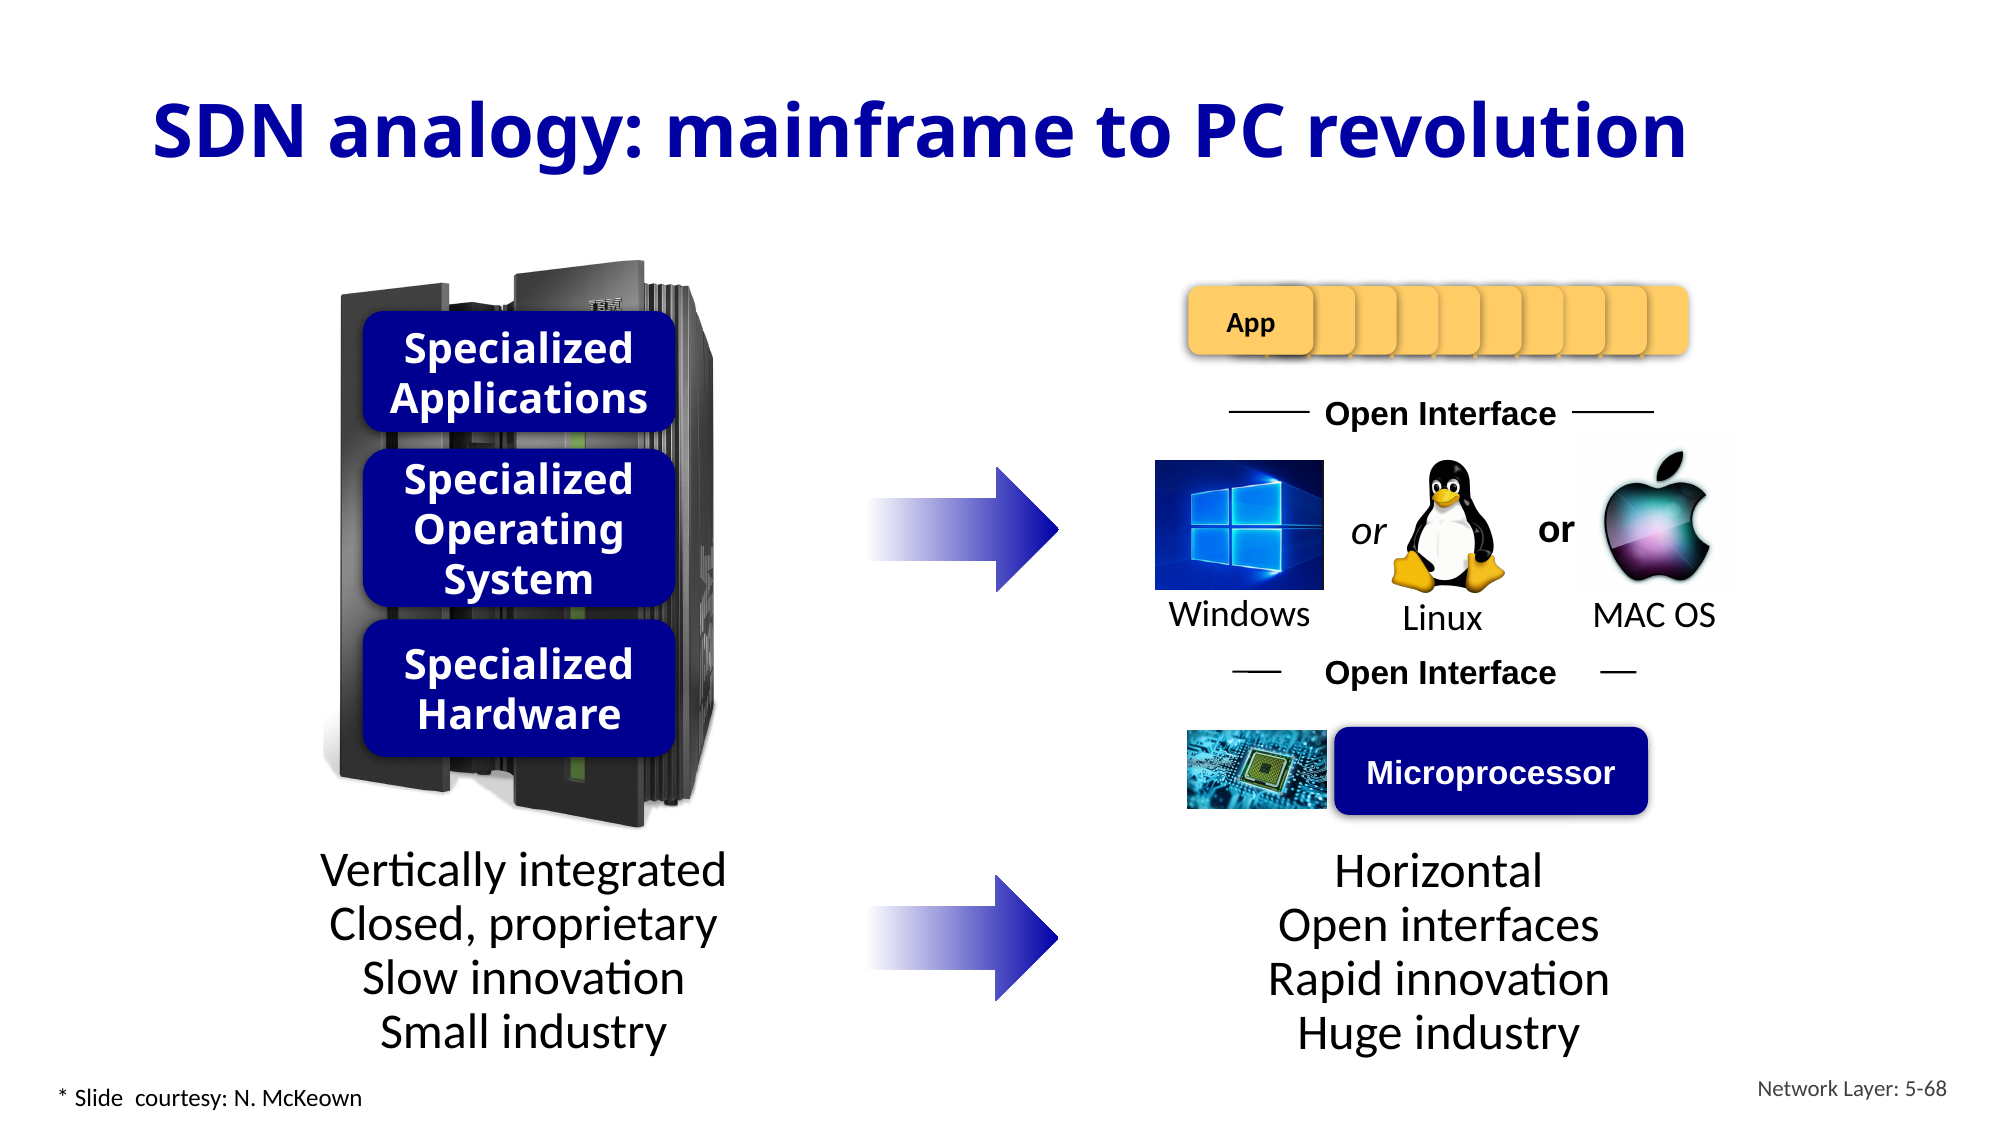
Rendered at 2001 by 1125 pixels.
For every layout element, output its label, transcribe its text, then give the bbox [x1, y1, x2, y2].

title SDN analogy: mainframe to PC revolution [137, 59, 1863, 207]
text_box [1232, 647, 1648, 815]
text_box * Slide courtesy: N. McKeown [41, 1074, 379, 1120]
picture [323, 252, 733, 830]
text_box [1188, 286, 1689, 355]
picture [1187, 730, 1232, 791]
text_box Vertically integrated Closed, proprietary Slow innovation Small industry [255, 836, 793, 1067]
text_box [1152, 384, 1740, 647]
text_box Horizontal Open interfaces Rapid innovation Huge industry [1096, 836, 1782, 1068]
picture [1187, 788, 1230, 809]
slide_number Network Layer: 5-68 [1512, 1056, 1963, 1117]
text_box [864, 464, 1061, 595]
text_box [864, 872, 1060, 1004]
